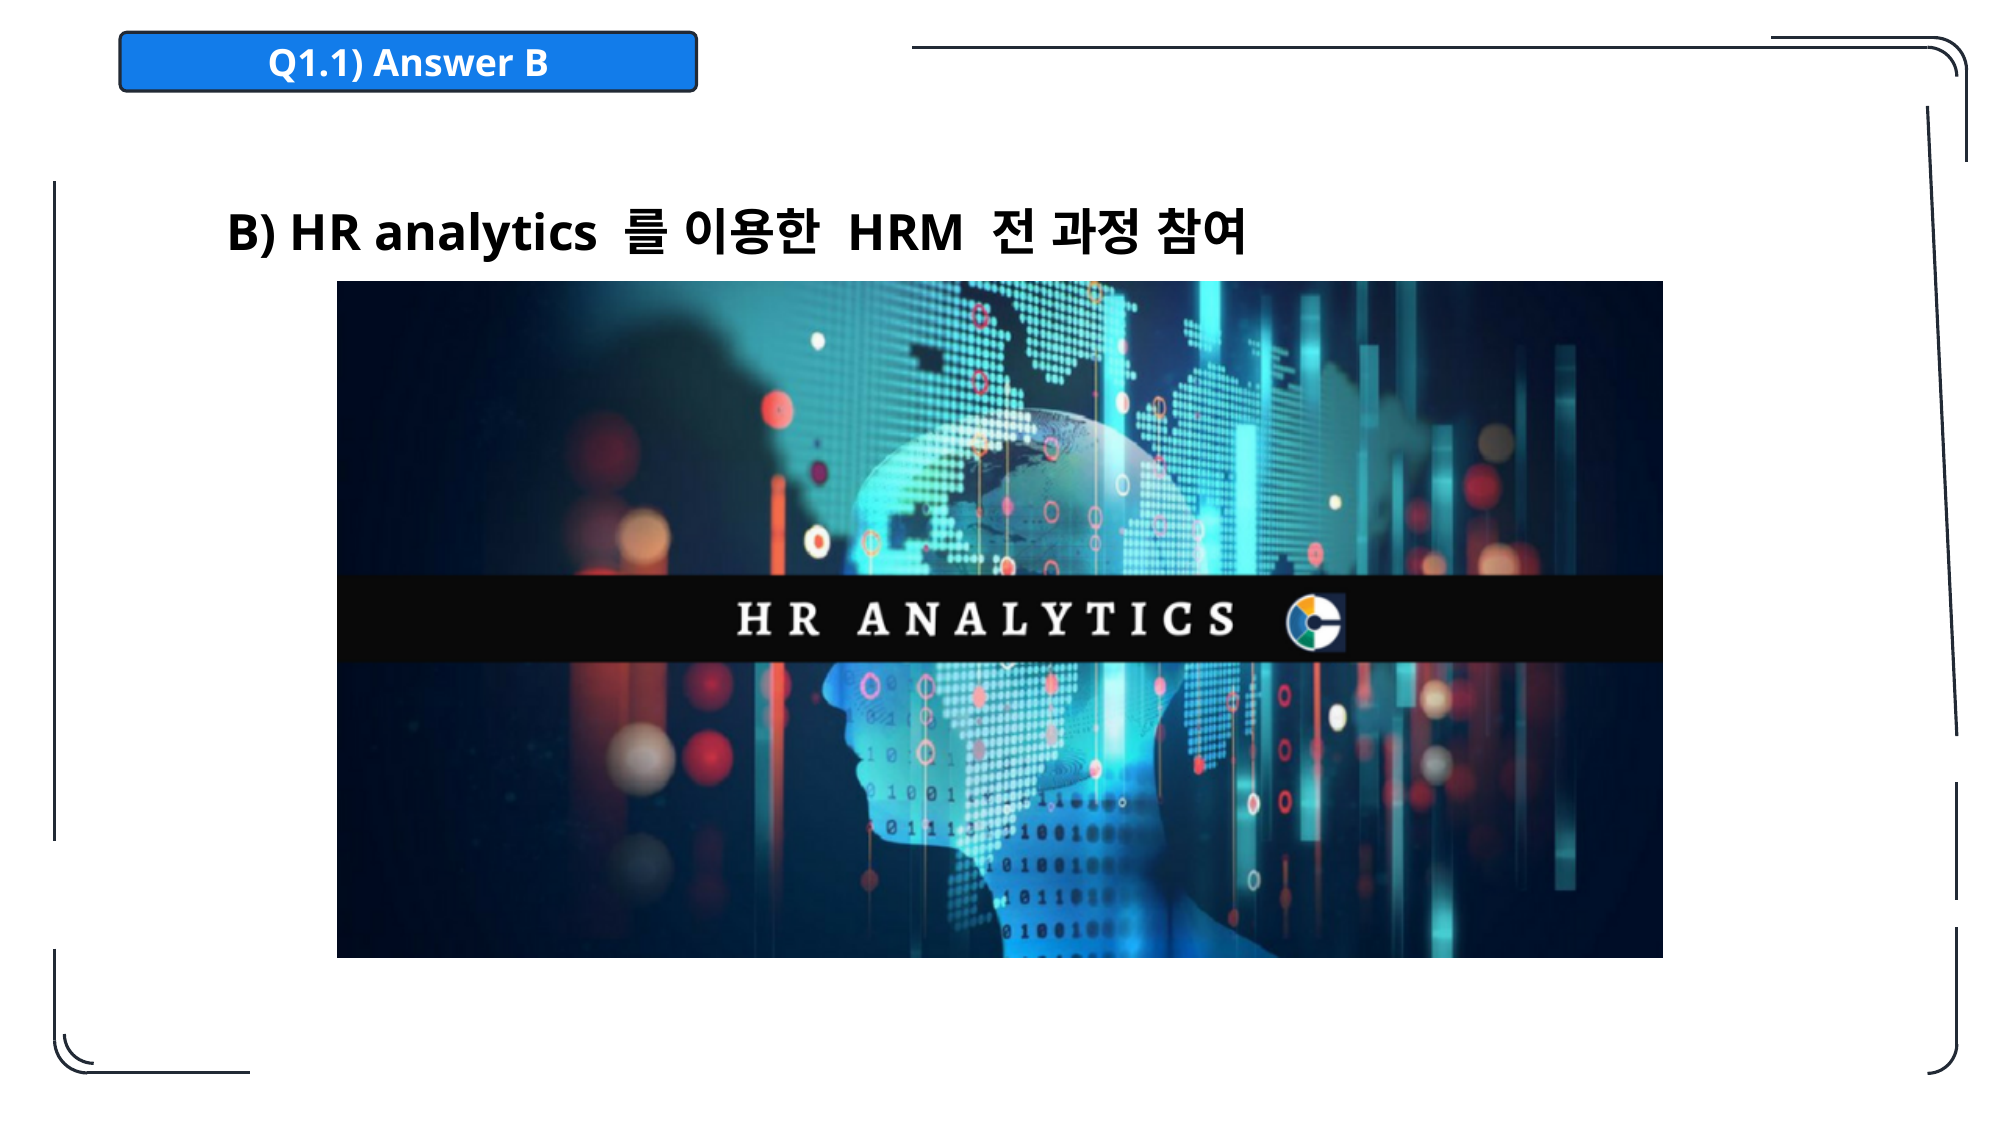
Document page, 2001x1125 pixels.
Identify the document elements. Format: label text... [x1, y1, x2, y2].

text_box Q1.1) Answer B [120, 32, 697, 37]
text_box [54, 37, 1967, 1074]
picture [337, 281, 1663, 958]
